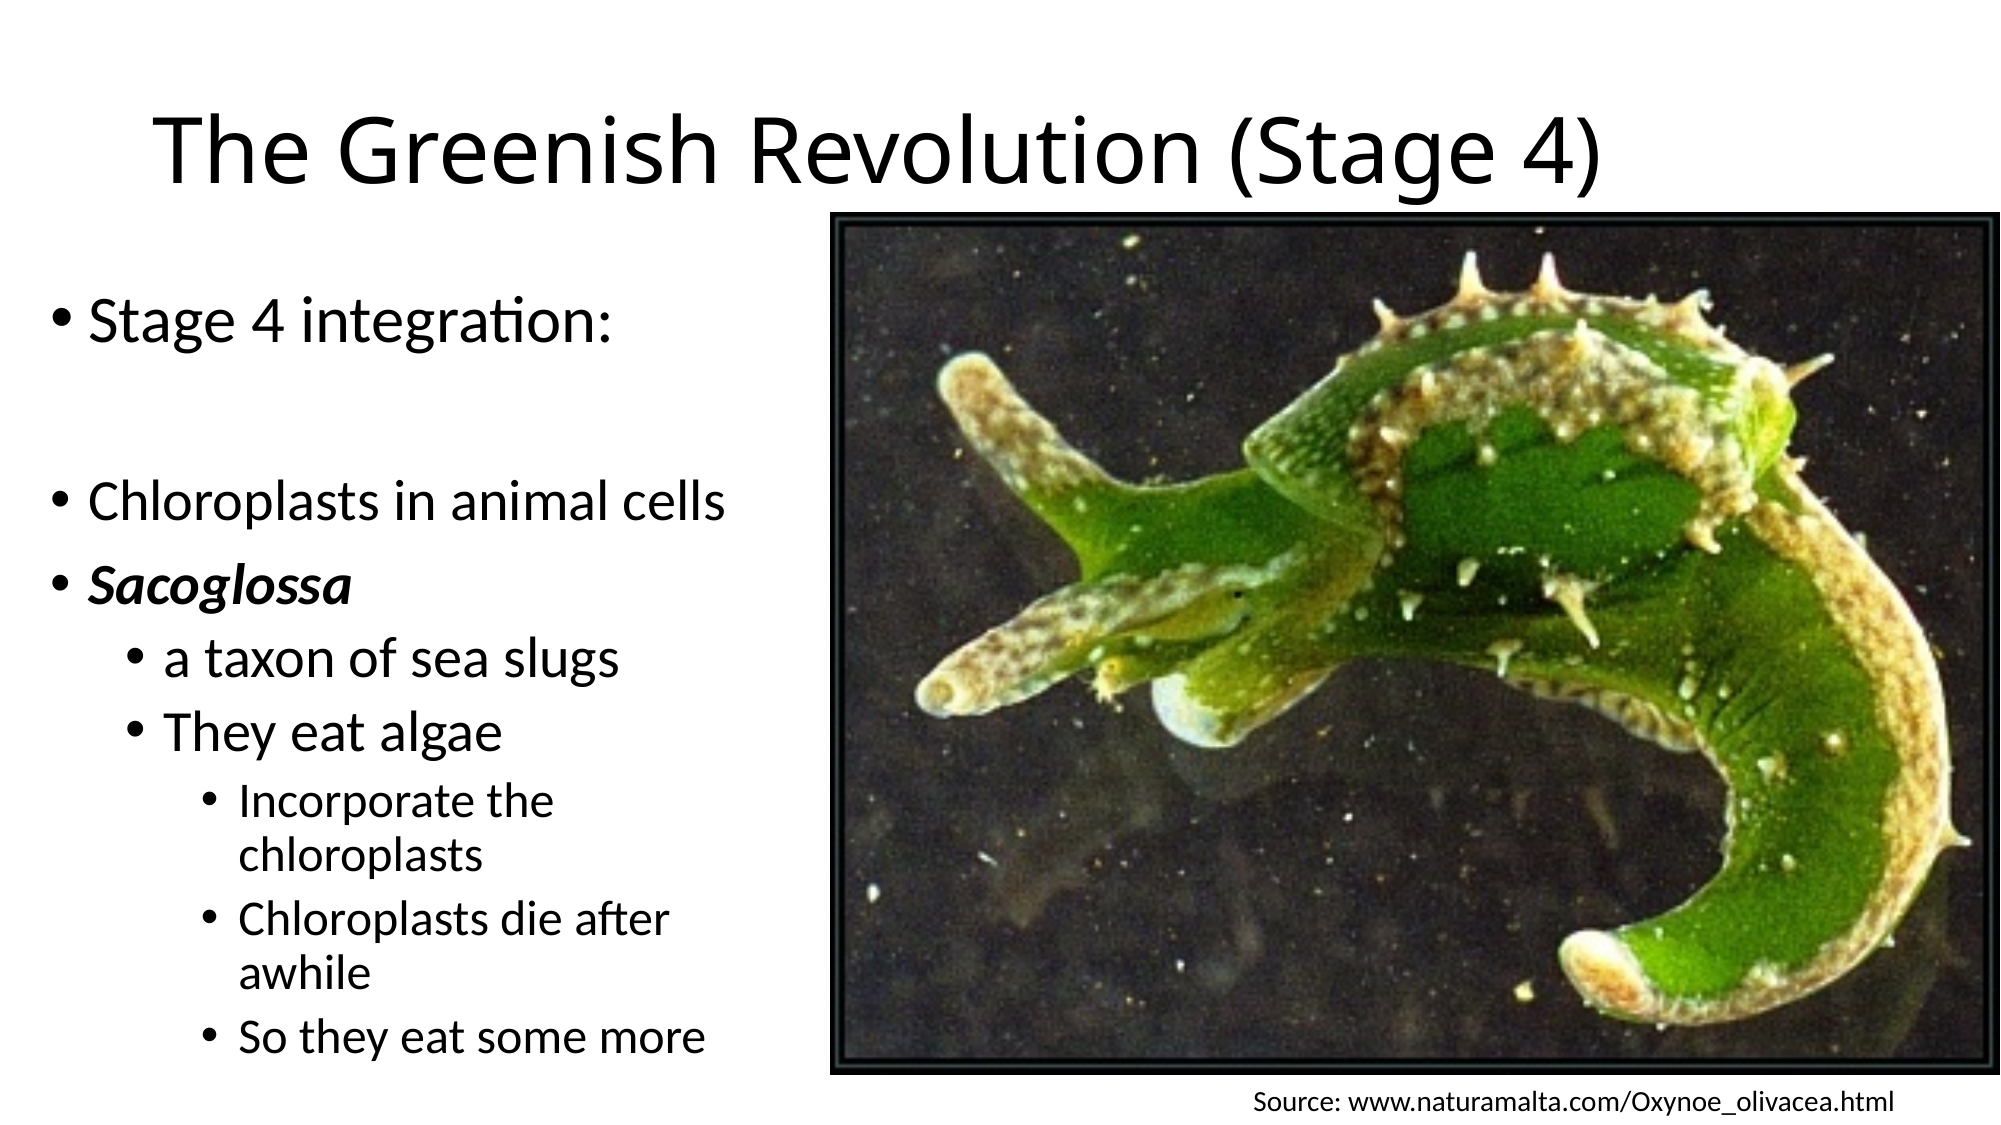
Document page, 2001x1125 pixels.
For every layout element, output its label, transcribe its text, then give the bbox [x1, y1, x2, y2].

title The Greenish Revolution (Stage 4) [137, 45, 1863, 263]
list Stage 4 integration: Chloroplasts in animal cells Sacoglossa a taxon of sea slugs They eat algae Incorporate the chloroplasts Chloroplasts die after awhile So they eat some more [35, 277, 821, 1101]
text_box Source: www.naturamalta.com/Oxynoe_olivacea.html [1131, 1075, 1910, 1125]
picture [830, 212, 2000, 1075]
